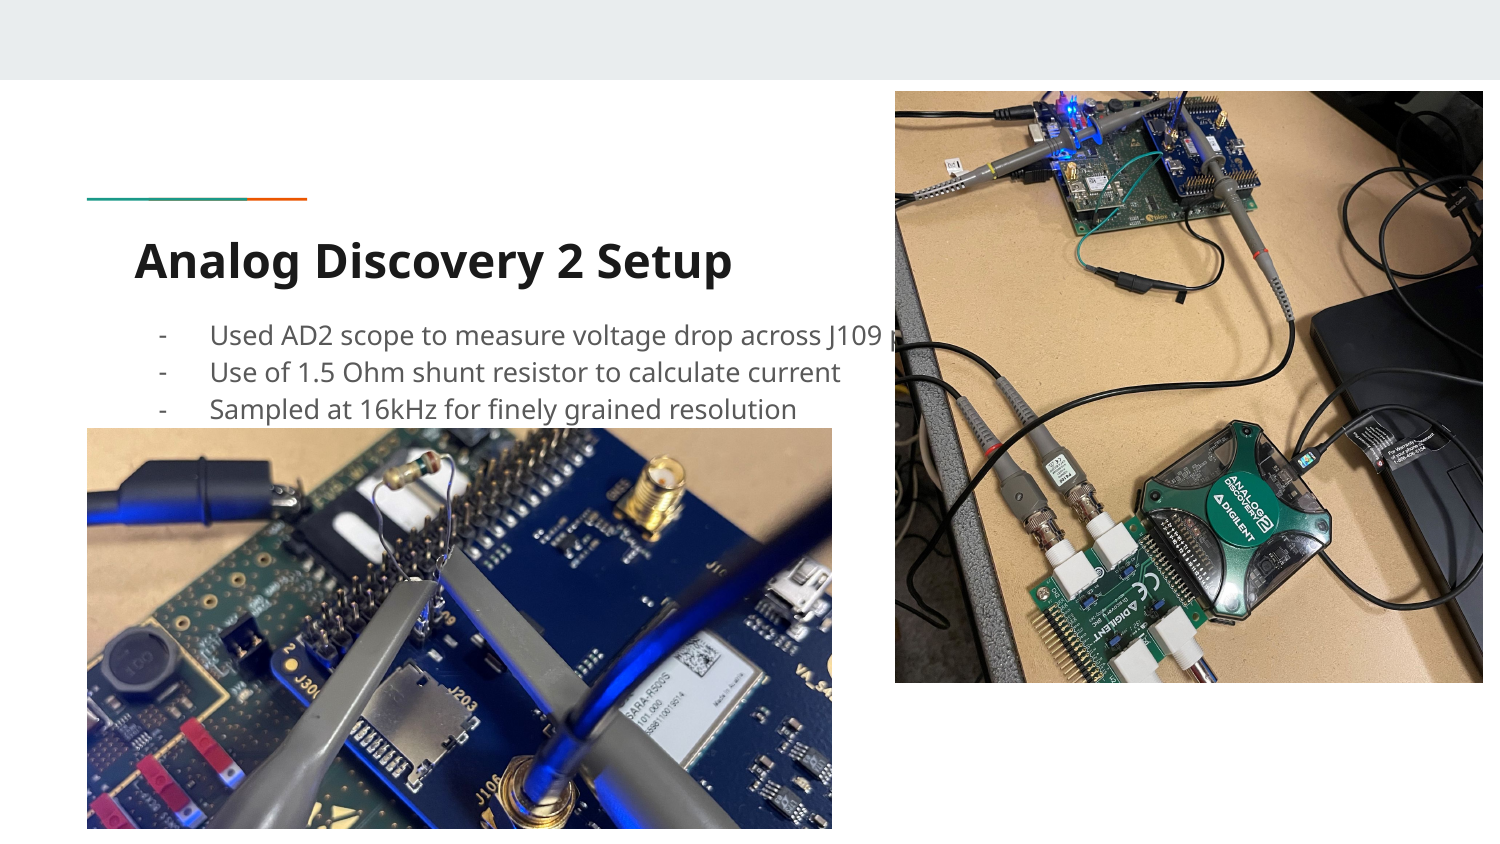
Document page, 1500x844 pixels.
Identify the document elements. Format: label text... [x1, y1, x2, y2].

picture [895, 90, 1483, 683]
picture [86, 428, 832, 830]
list Used AD2 scope to measure voltage drop across J109 pin Use of 1.5 Ohm shunt resistor to calculate current Sampled at 16kHz for finely grained resolution [119, 298, 890, 652]
title Analog Discovery 2 Setup [119, 216, 890, 298]
